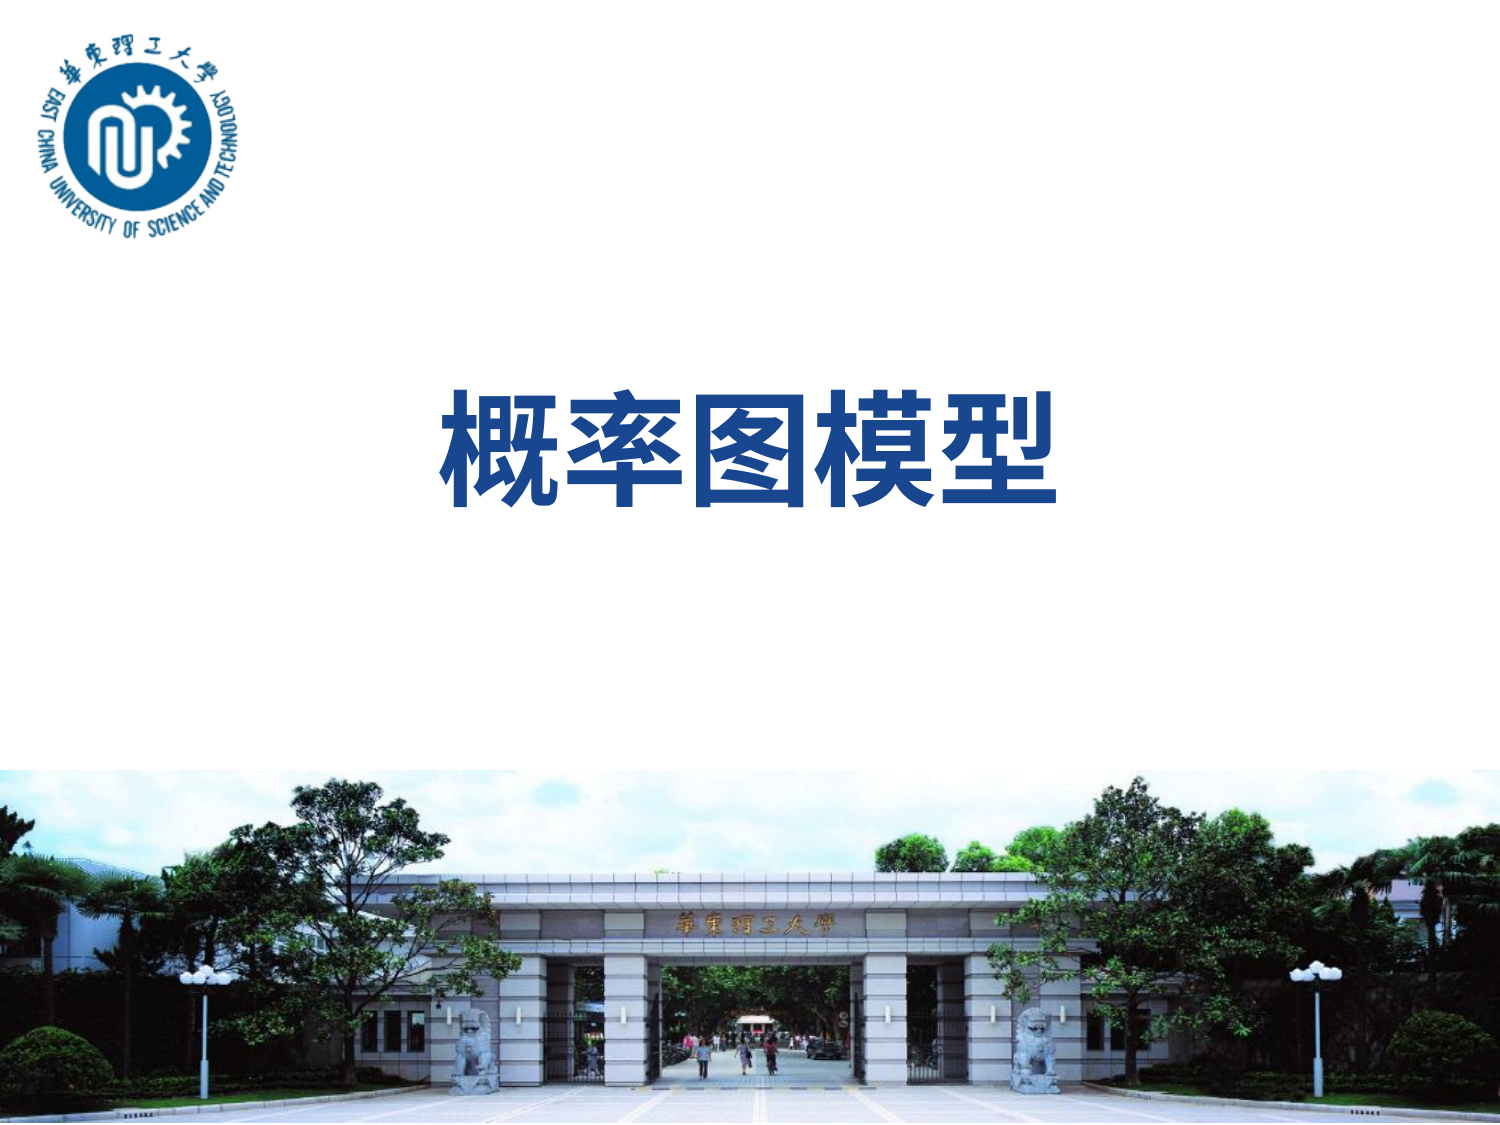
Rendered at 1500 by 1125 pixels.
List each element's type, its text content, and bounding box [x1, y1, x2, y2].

picture [36, 33, 239, 241]
text_box 概率图模型 [5, 363, 1495, 529]
picture [0, 770, 1500, 1124]
